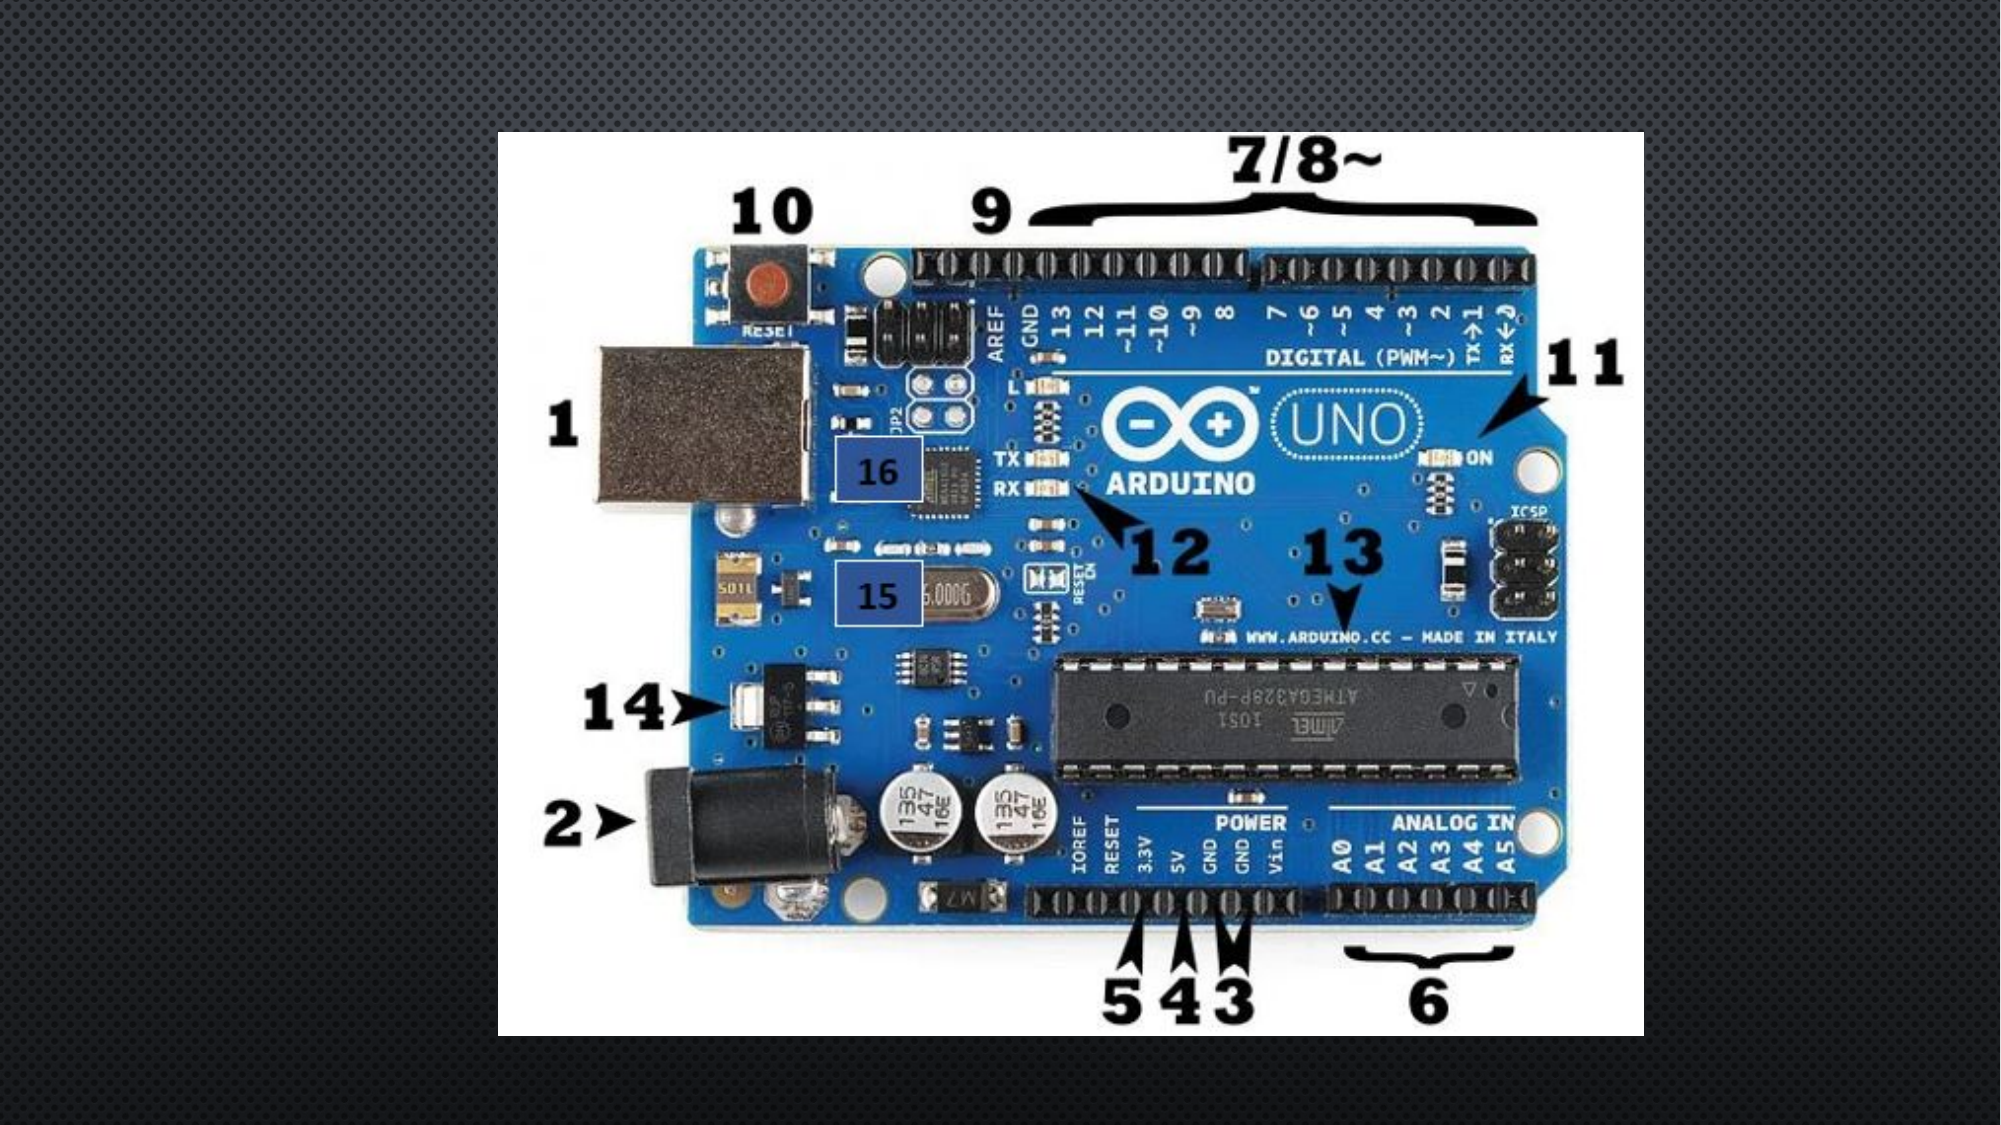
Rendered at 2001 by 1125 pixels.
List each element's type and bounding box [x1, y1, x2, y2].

picture [497, 132, 1644, 1036]
